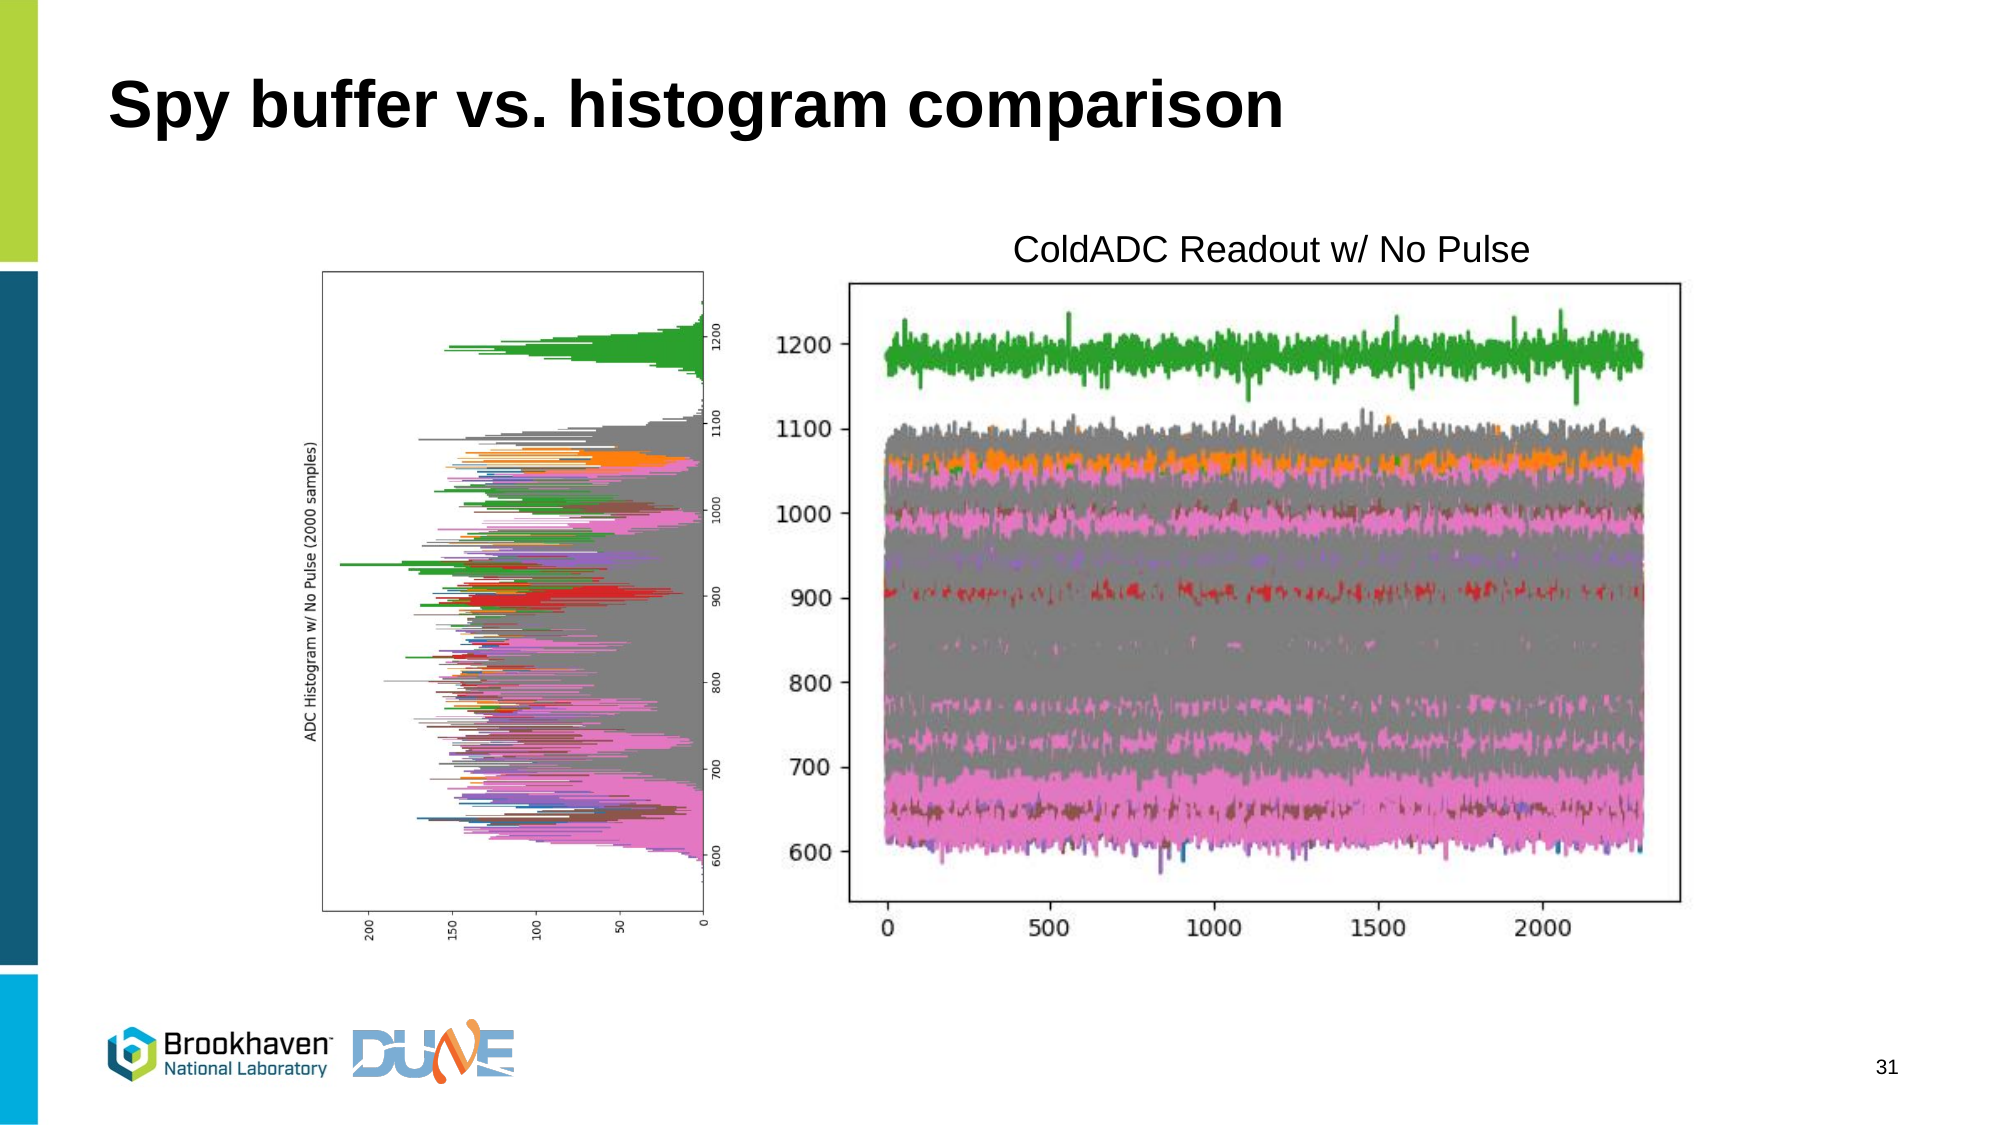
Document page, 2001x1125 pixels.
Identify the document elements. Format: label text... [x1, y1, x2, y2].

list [715, 186, 1787, 990]
title Spy buffer vs. histogram comparison [93, 59, 1907, 152]
slide_number 31 [1835, 1036, 1907, 1097]
picture [0, 0, 2001, 1125]
